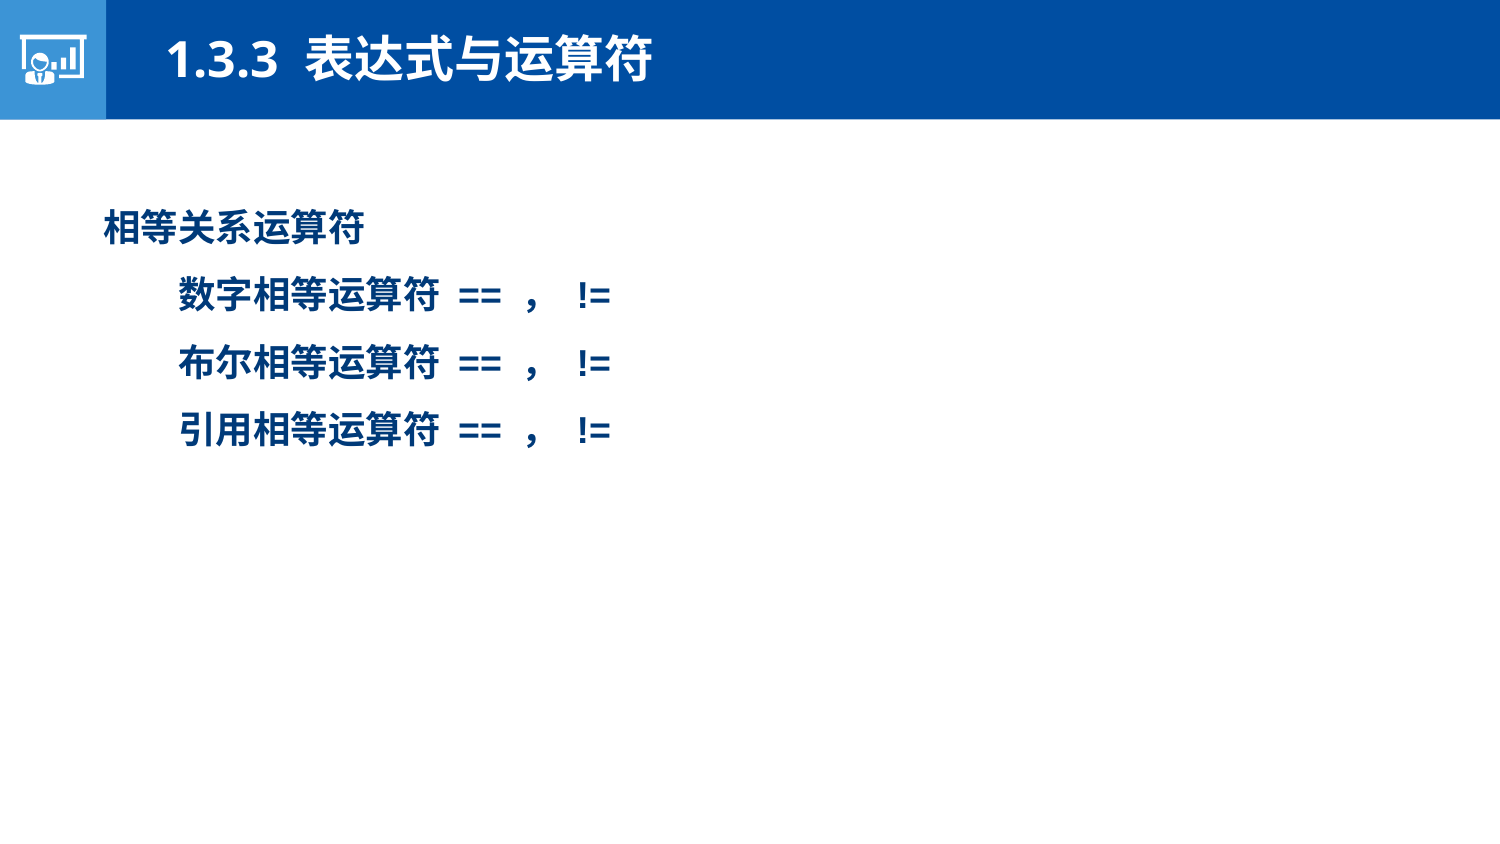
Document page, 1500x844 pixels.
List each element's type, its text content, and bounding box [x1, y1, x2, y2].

text_box 相等关系运算符 数字相等运算符 == ， != 布尔相等运算符 == ， != 引用相等运算符 == ， != [88, 173, 839, 459]
text_box 1.3.3 表达式与运算符 [150, 20, 681, 95]
